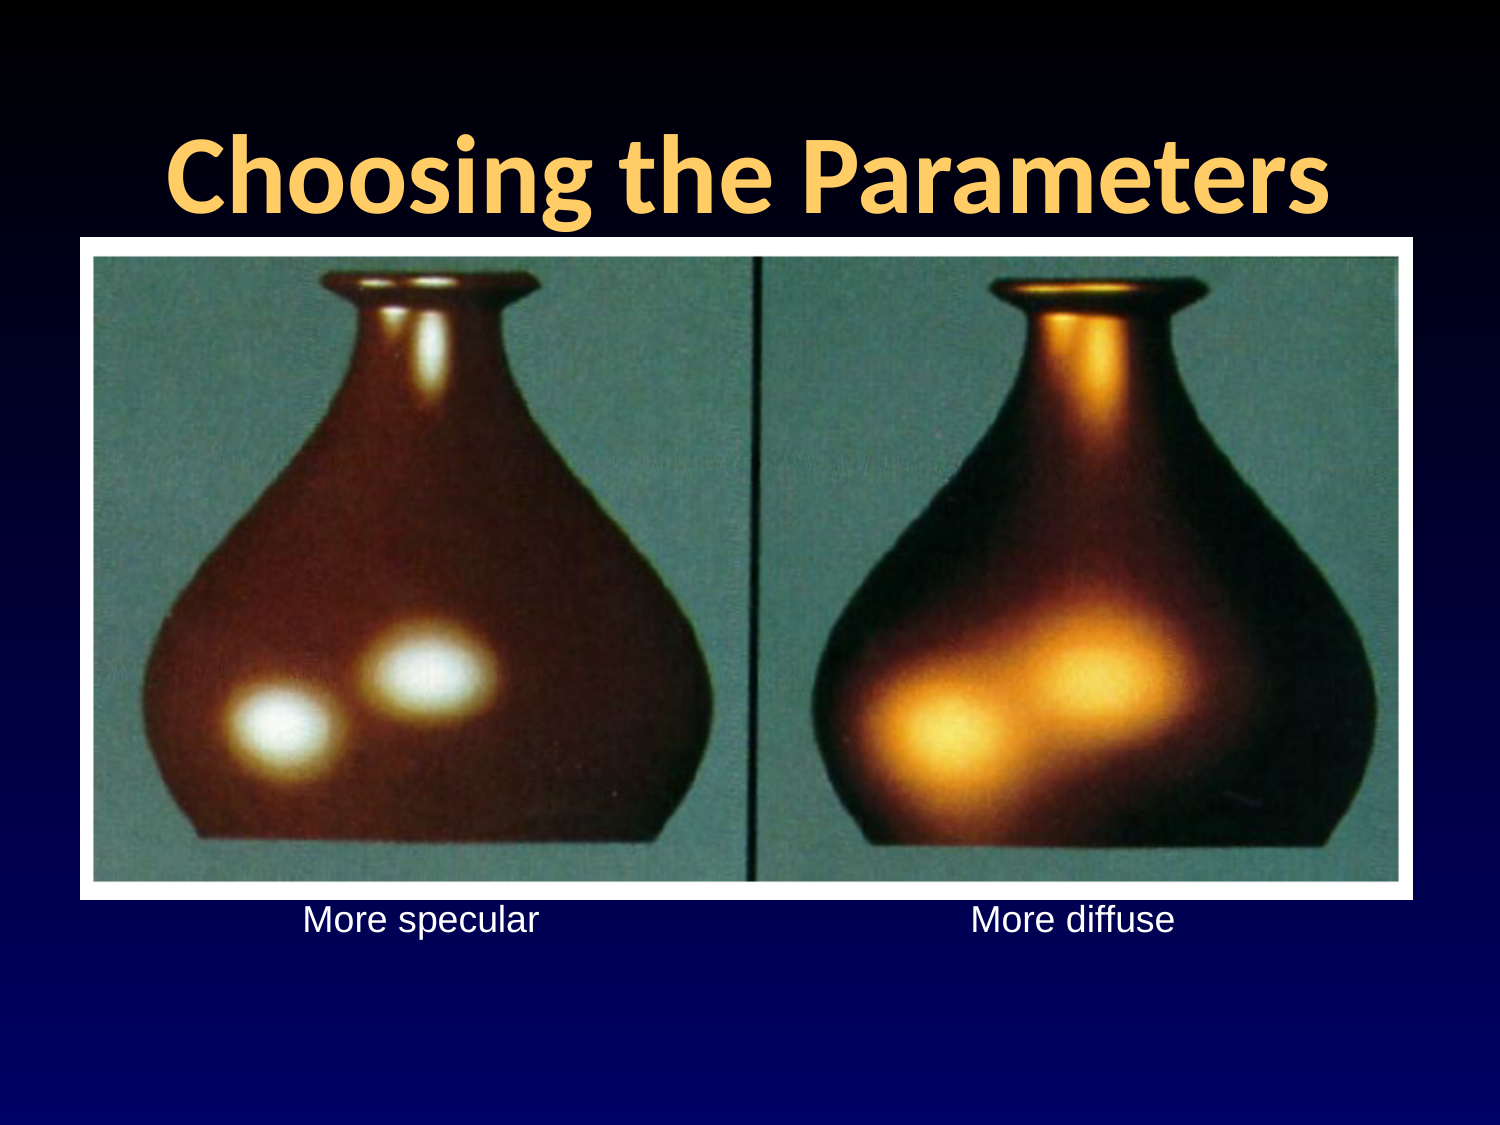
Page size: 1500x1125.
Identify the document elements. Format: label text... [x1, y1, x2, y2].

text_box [80, 237, 1413, 953]
title Choosing the Parameters [112, 75, 1387, 237]
